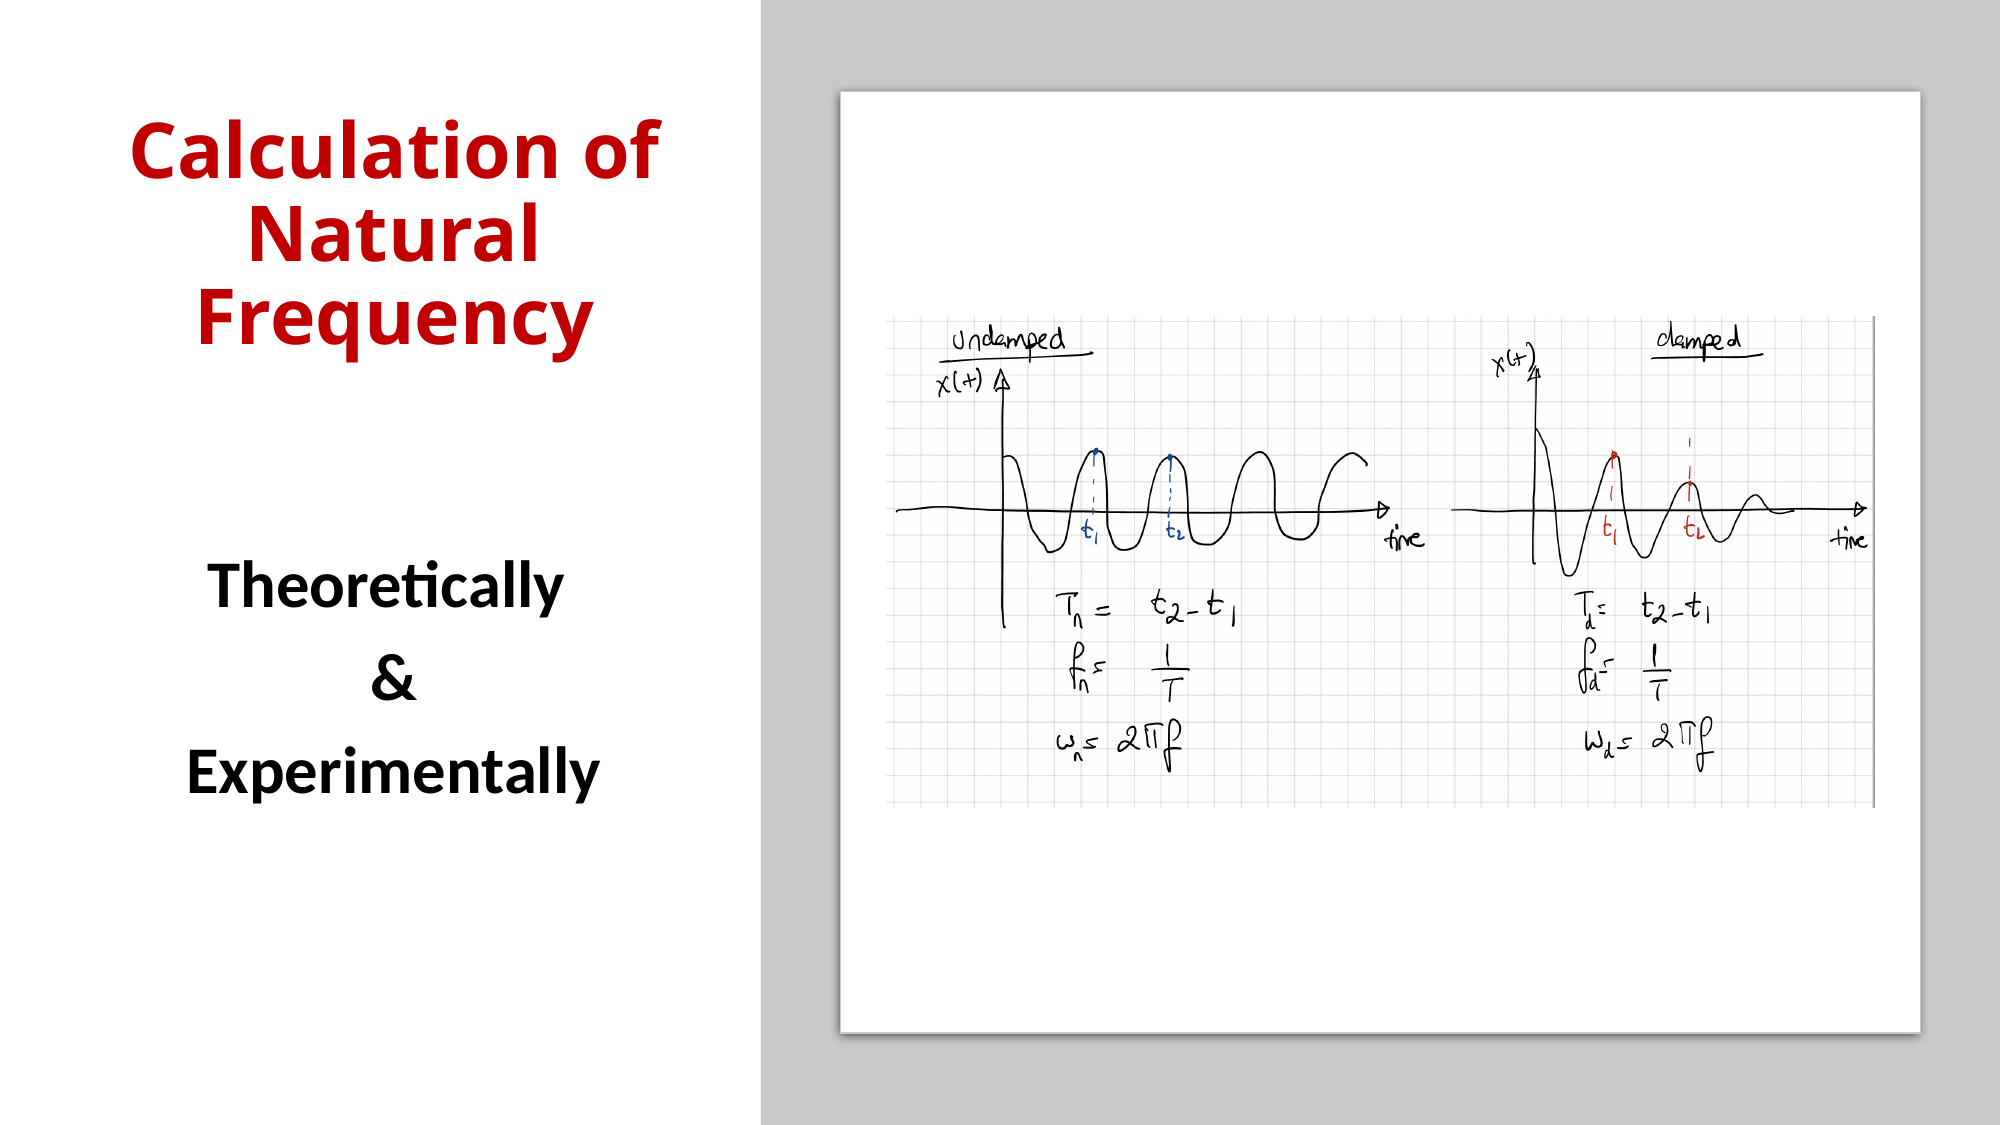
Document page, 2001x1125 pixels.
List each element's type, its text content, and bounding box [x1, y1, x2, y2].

list Theoretically & Experimentally [106, 542, 682, 1021]
text_box [760, 0, 2000, 1125]
picture [886, 316, 1875, 808]
title Calculation of Natural Frequency [106, 103, 682, 370]
text_box [839, 90, 1922, 1034]
